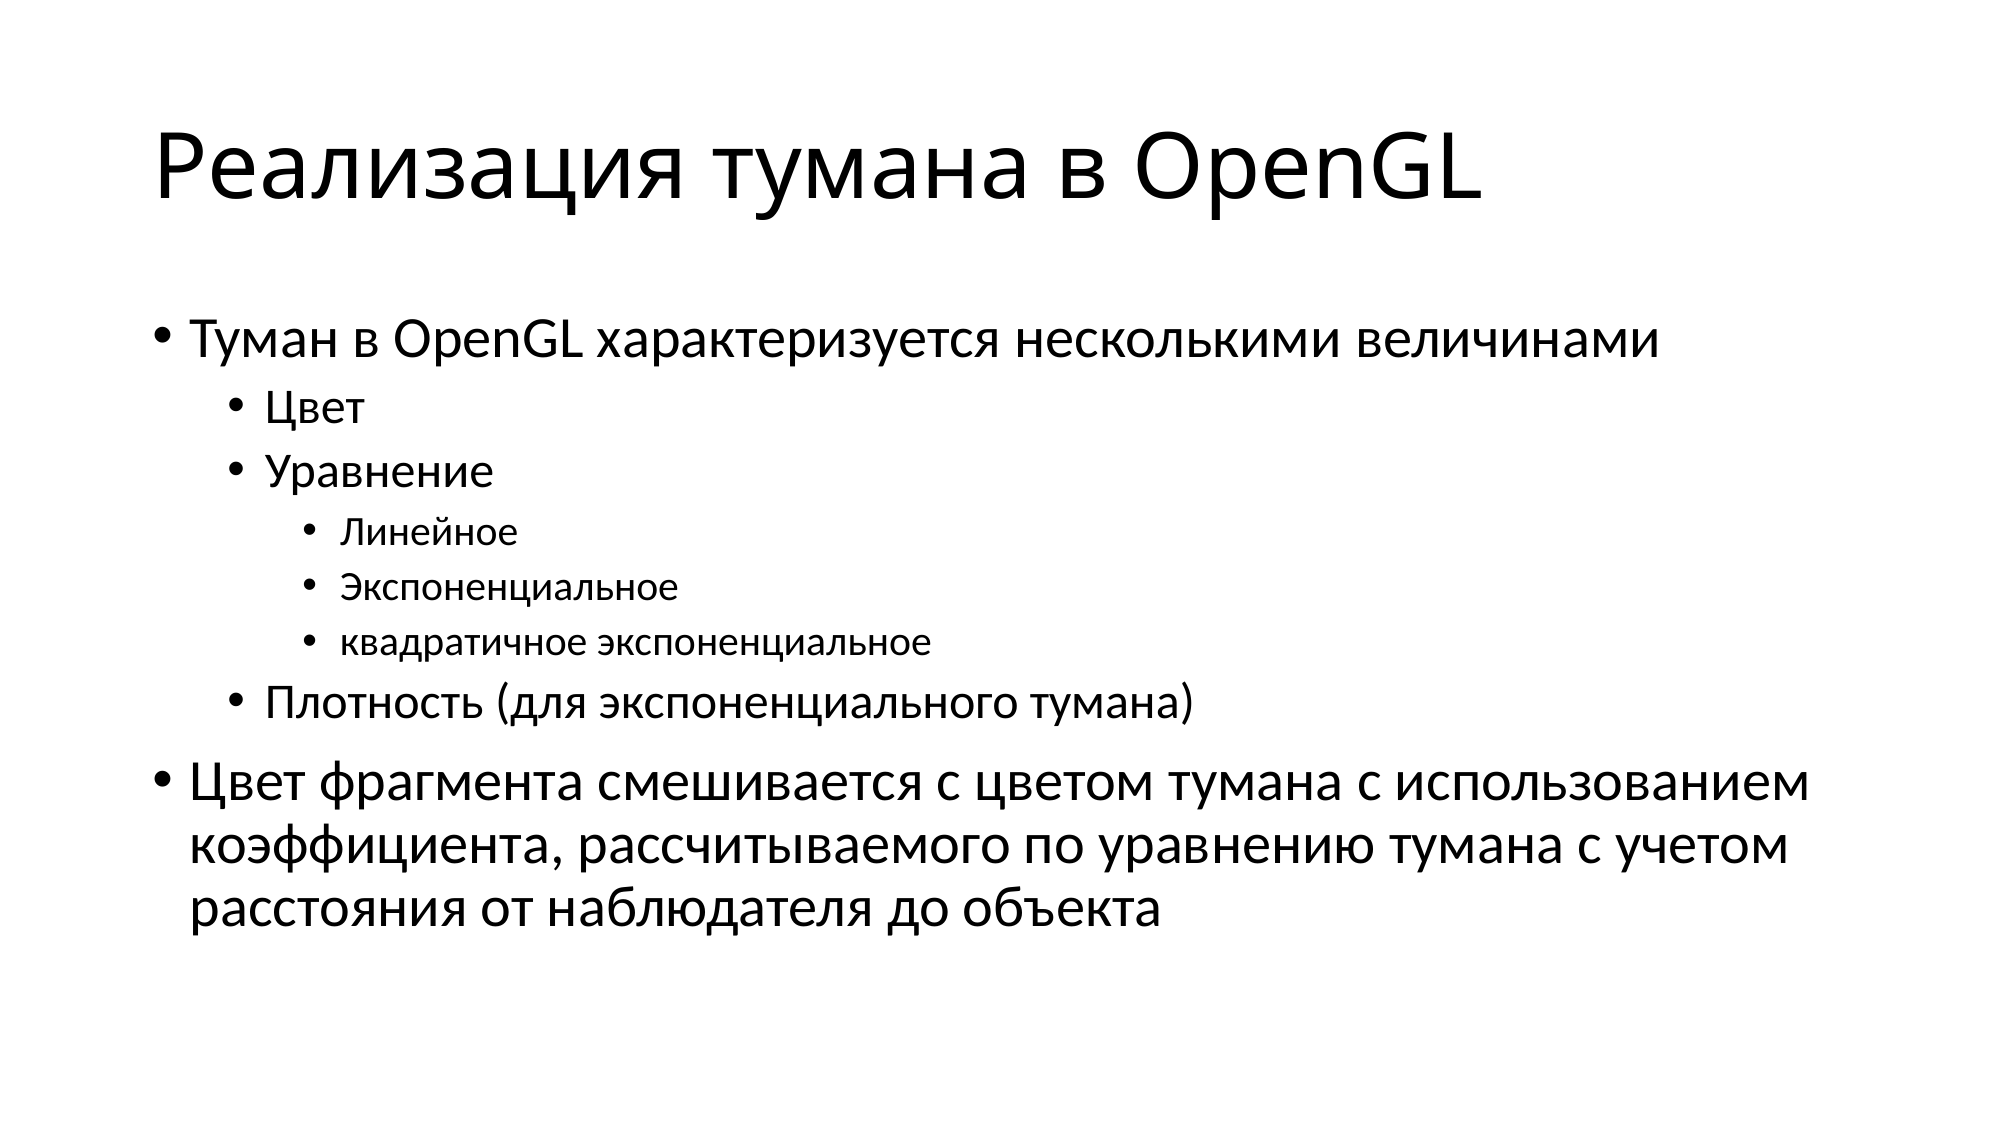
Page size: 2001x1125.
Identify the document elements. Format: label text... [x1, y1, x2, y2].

title Реализация тумана в OpenGL [137, 59, 1863, 278]
list Туман в OpenGL характеризуется несколькими величинами Цвет Уравнение Линейное Экспоненциальное квадратичное экспоненциальное Плотность (для экспоненциального тумана) Цвет фрагмента смешивается с цветом тумана с использованием коэффициента, рассчитываемого по уравнению тумана с учетом расстояния от наблюдателя до объекта [137, 299, 1863, 1014]
